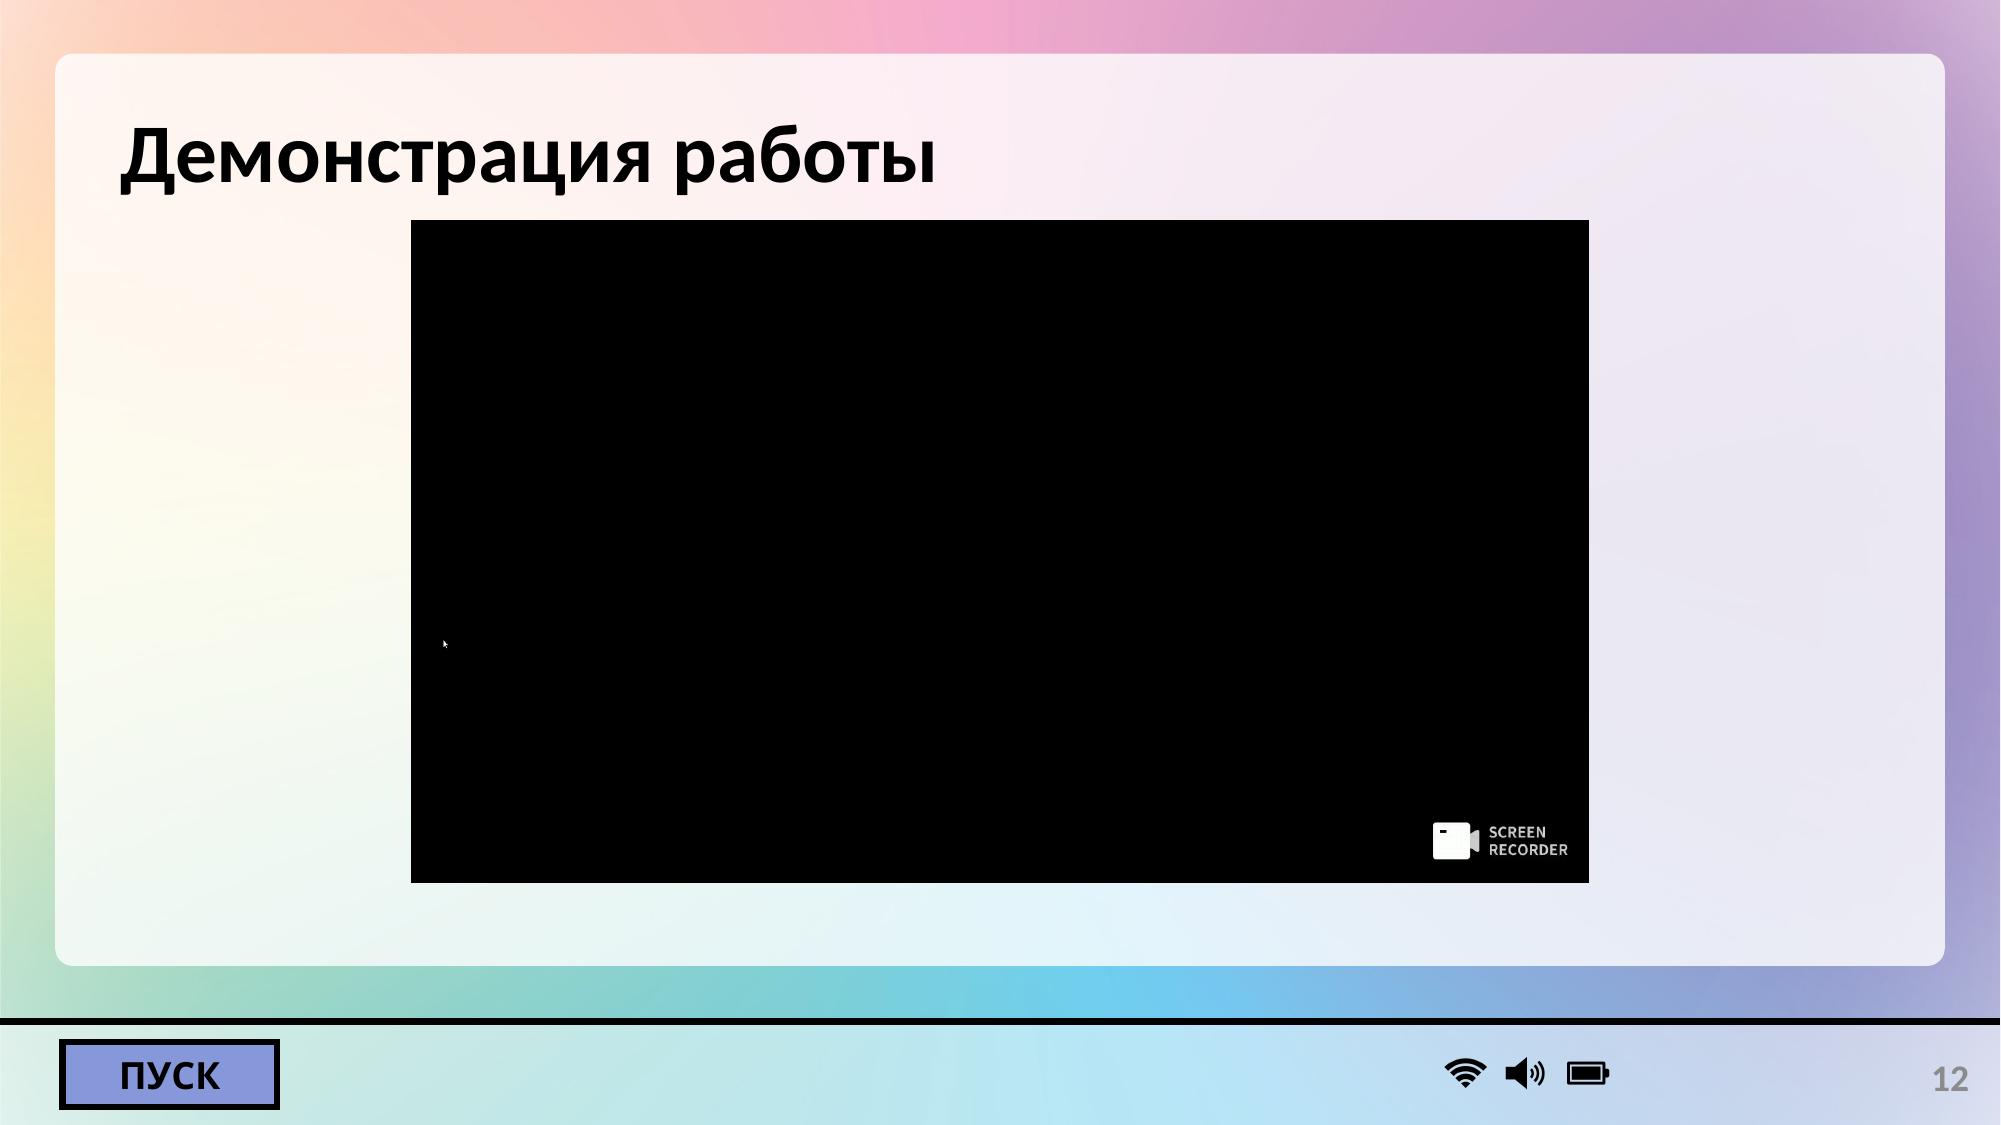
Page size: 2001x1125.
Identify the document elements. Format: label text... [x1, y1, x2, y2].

text_box Демонстрация работы [105, 68, 1895, 220]
picture [1504, 1050, 1550, 1096]
picture [1565, 1050, 1611, 1096]
slide_number 12 [1898, 1021, 2000, 1125]
picture [1442, 1050, 1488, 1096]
picture [0, 0, 2001, 1125]
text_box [410, 219, 1590, 884]
